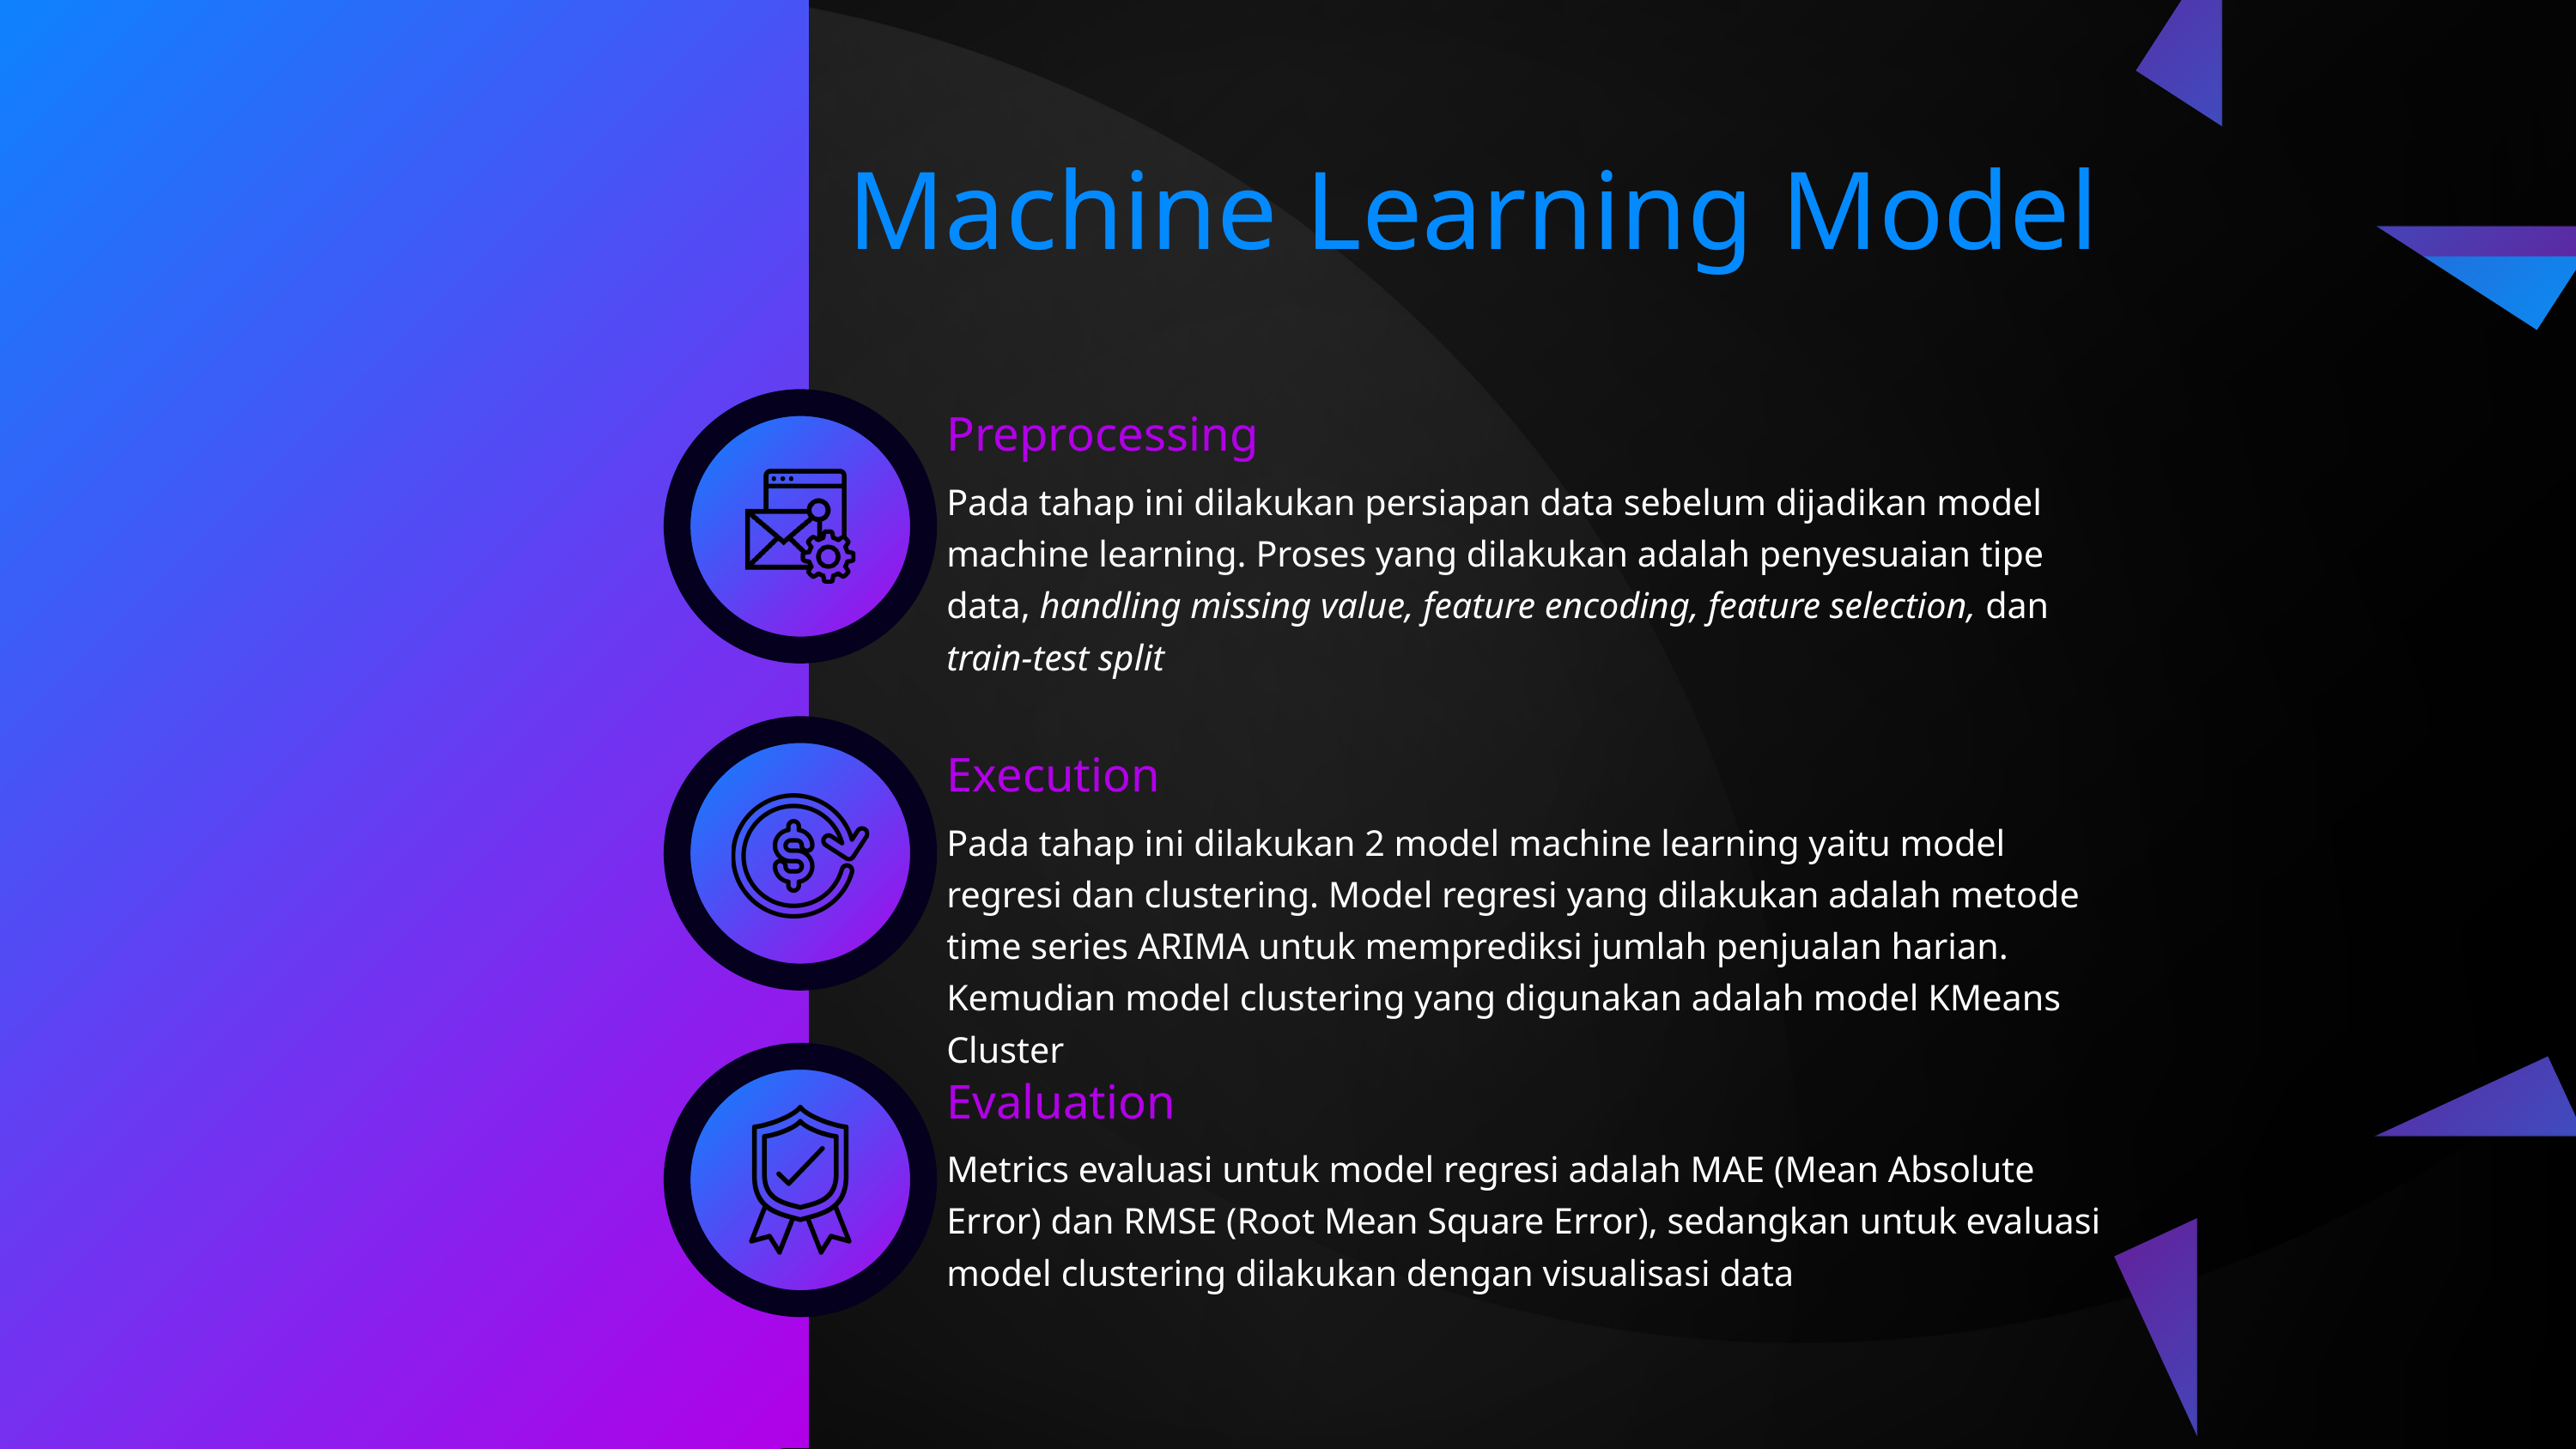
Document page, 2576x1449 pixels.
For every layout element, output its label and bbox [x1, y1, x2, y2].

text_box [0, 0, 810, 1449]
text_box [676, 1056, 925, 1304]
picture [810, 0, 2576, 1449]
text_box [676, 729, 925, 978]
text_box [676, 402, 925, 651]
